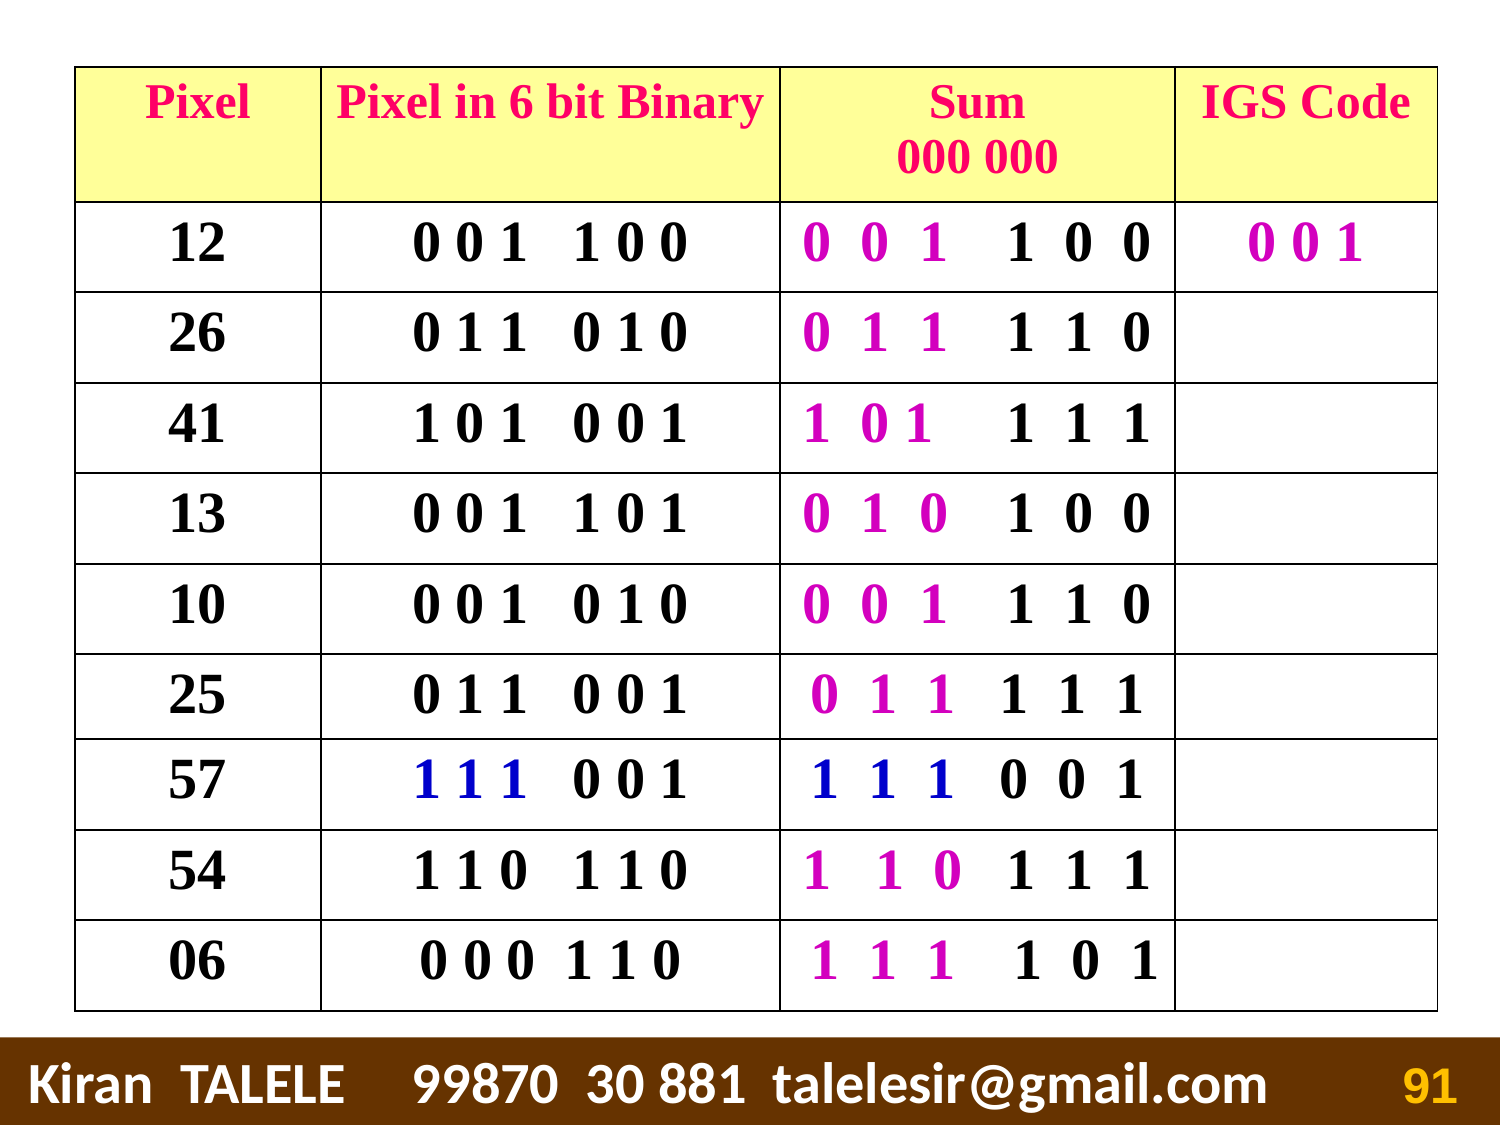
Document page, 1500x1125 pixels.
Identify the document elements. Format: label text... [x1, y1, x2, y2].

table_header Sum 000 000 [781, 68, 1174, 201]
table_cell 26 [76, 293, 320, 382]
table_cell 57 [76, 740, 320, 829]
table_cell 0 1 1 1 1 1 [781, 655, 1174, 738]
table_cell 10 [76, 565, 320, 653]
table_cell 13 [76, 474, 320, 563]
table_cell 0 1 0 1 0 0 [781, 474, 1174, 563]
table_cell 0 1 1 0 0 1 [322, 655, 779, 738]
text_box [0, 1037, 1500, 1125]
table_cell 0 1 1 1 1 0 [781, 293, 1174, 382]
table_cell [1176, 921, 1437, 1010]
table_cell [1176, 831, 1437, 919]
table_cell 54 [76, 831, 320, 919]
table_cell [1176, 384, 1437, 472]
table_cell 0 1 1 0 1 0 [322, 293, 779, 382]
table_cell [1176, 565, 1437, 653]
table_cell 1 0 1 1 1 1 [781, 384, 1174, 472]
table_cell 25 [76, 655, 320, 738]
table_cell 0 0 1 1 0 0 [781, 203, 1174, 291]
table_cell 0 0 1 1 0 1 [322, 474, 779, 563]
table_cell [1176, 740, 1437, 829]
table_cell [1176, 474, 1437, 563]
table_header Pixel [76, 68, 320, 201]
table_cell 1 1 1 0 0 1 [781, 740, 1174, 829]
table_cell 1 1 1 0 0 1 [322, 740, 779, 829]
table_cell 0 0 1 1 1 0 [781, 565, 1174, 653]
table_cell [1176, 655, 1437, 738]
table_cell [1176, 293, 1437, 382]
table_header Pixel in 6 bit Binary [322, 68, 779, 201]
table_cell 0 0 1 [1176, 203, 1437, 291]
table_header IGS Code [1176, 68, 1437, 201]
table_cell 12 [76, 203, 320, 291]
table_cell 06 [76, 921, 320, 1010]
table_cell 1 1 0 1 1 1 [781, 831, 1174, 919]
table_cell 1 1 0 1 1 0 [322, 831, 779, 919]
table_cell 0 0 0 1 1 0 [322, 921, 779, 1010]
table_cell 0 0 1 1 0 0 [322, 203, 779, 291]
table_cell 1 1 1 1 0 1 [781, 921, 1174, 1010]
table_cell 0 0 1 0 1 0 [322, 565, 779, 653]
table_cell 41 [76, 384, 320, 472]
table_cell 1 0 1 0 0 1 [322, 384, 779, 472]
